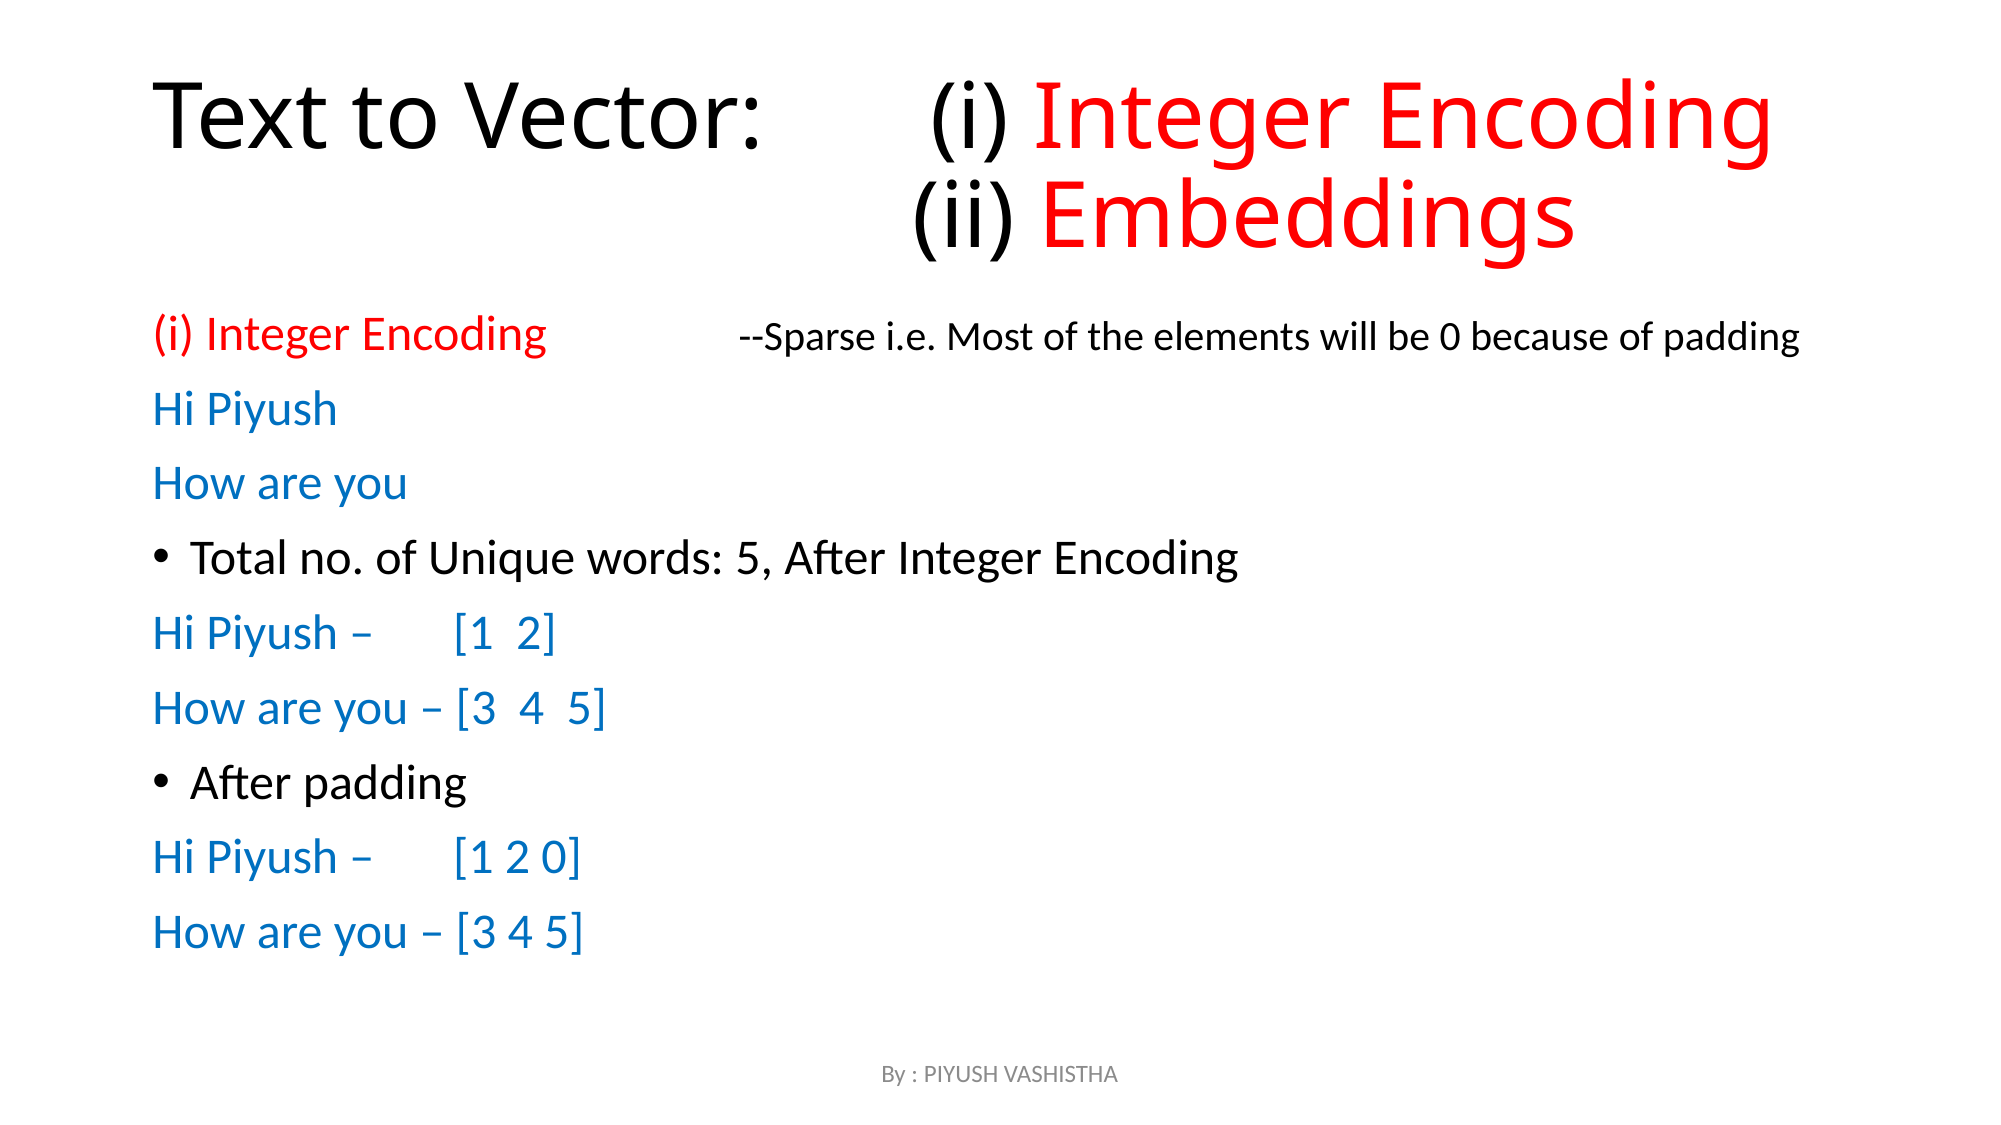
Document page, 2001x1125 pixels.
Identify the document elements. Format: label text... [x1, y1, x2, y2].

title Text to Vector: (i) Integer Encoding (ii) Embeddings [137, 59, 1863, 278]
list (i) Integer Encoding --Sparse i.e. Most of the elements will be 0 because of padding Hi Piyush How are you Total no. of Unique words: 5, After Integer Encoding Hi Piyush – [1 2] How are you – [3 4 5] After padding Hi Piyush – [1 2 0] How are you – [3 4 5] [137, 299, 1863, 1014]
footer By : PIYUSH VASHISTHA [662, 1042, 1338, 1103]
